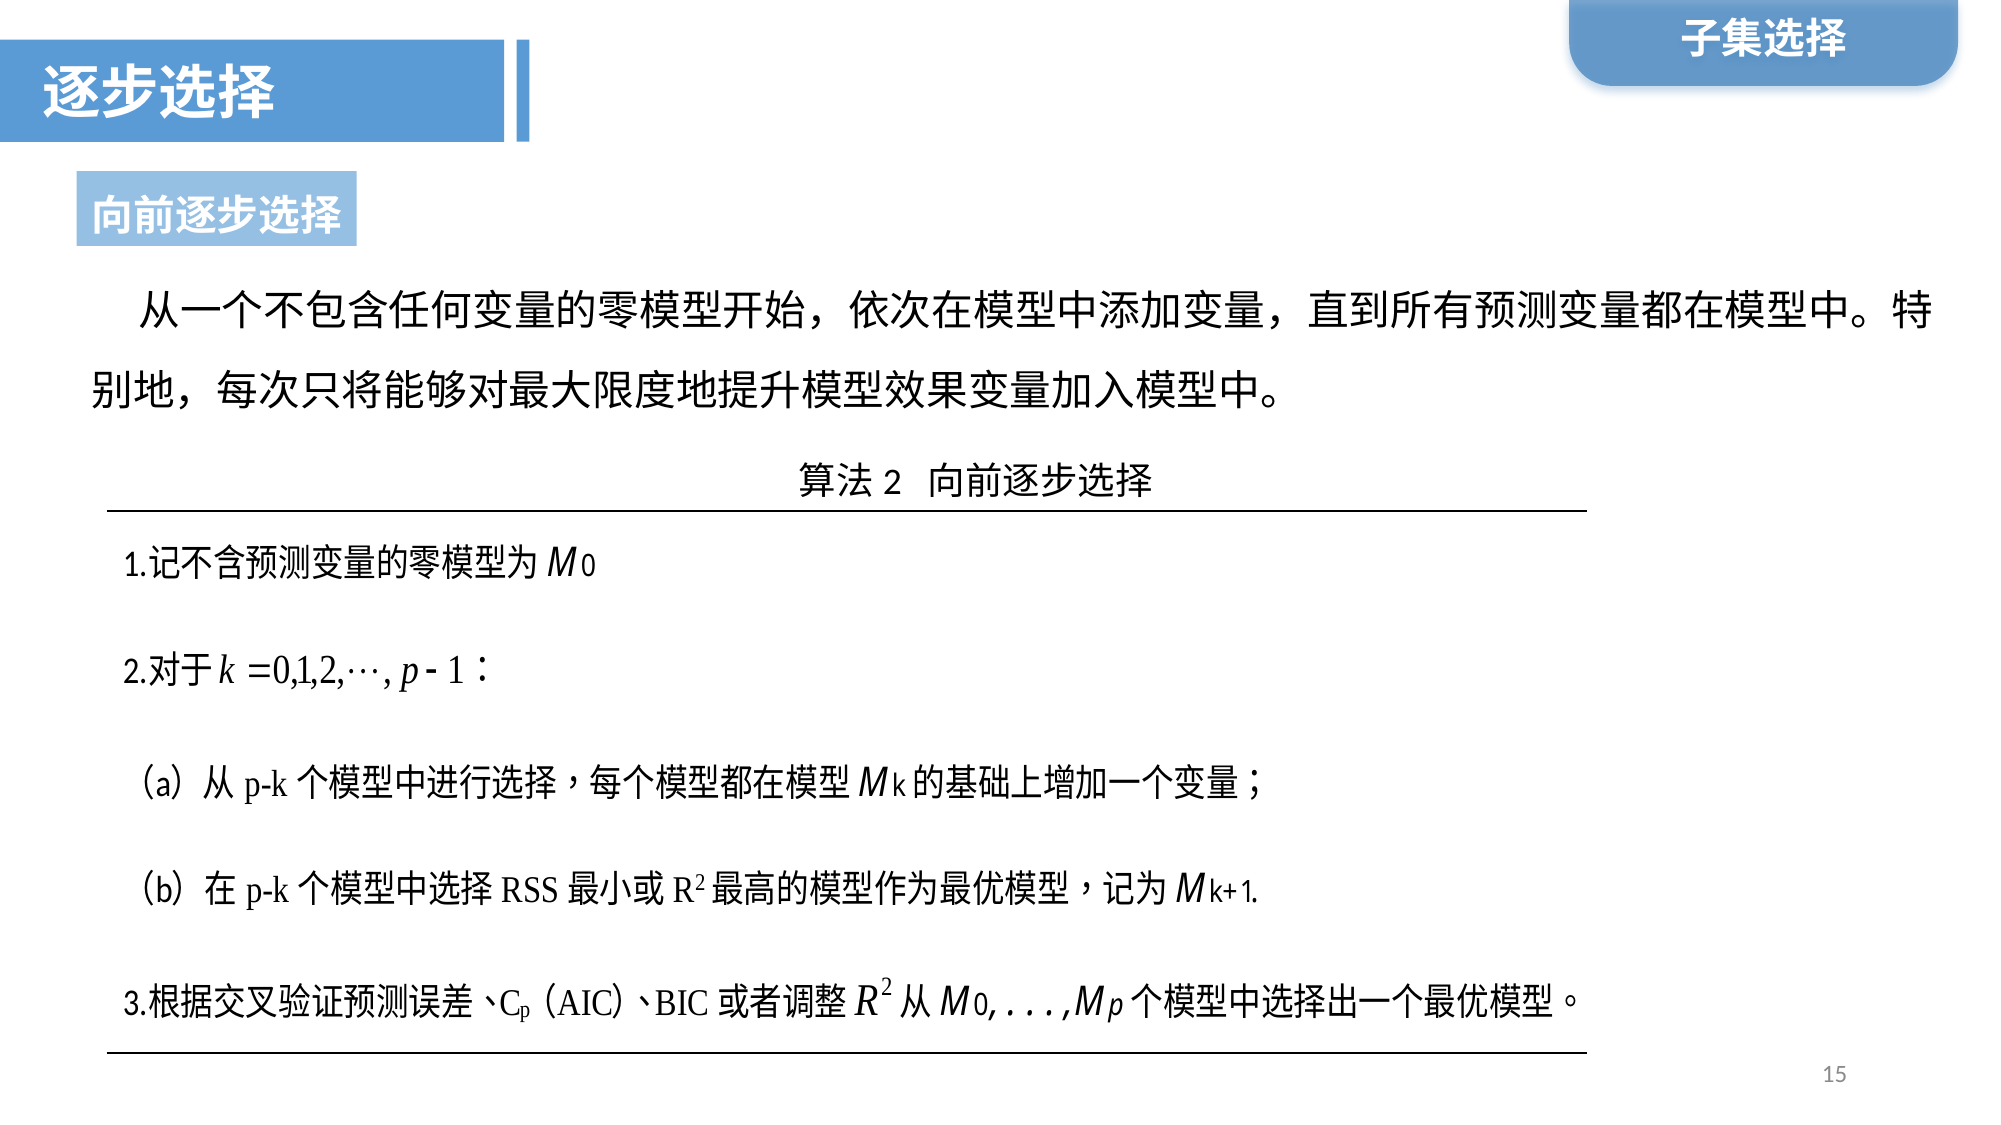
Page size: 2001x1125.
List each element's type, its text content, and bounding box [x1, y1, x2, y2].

text_box 子集选择 [1568, 0, 1960, 87]
text_box 向前逐步选择 [76, 171, 357, 246]
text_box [0, 39, 530, 142]
text_box 算法2 向前逐步选择 [784, 449, 1184, 509]
text_box 从一个不包含任何变量的零模型开始，依次在模型中添加变量，直到所有预测变量都在模型中。特别地，每次只将能够对最大限度地提升模型效果变量加入模型中。 [76, 246, 1952, 422]
picture [106, 509, 1894, 1106]
